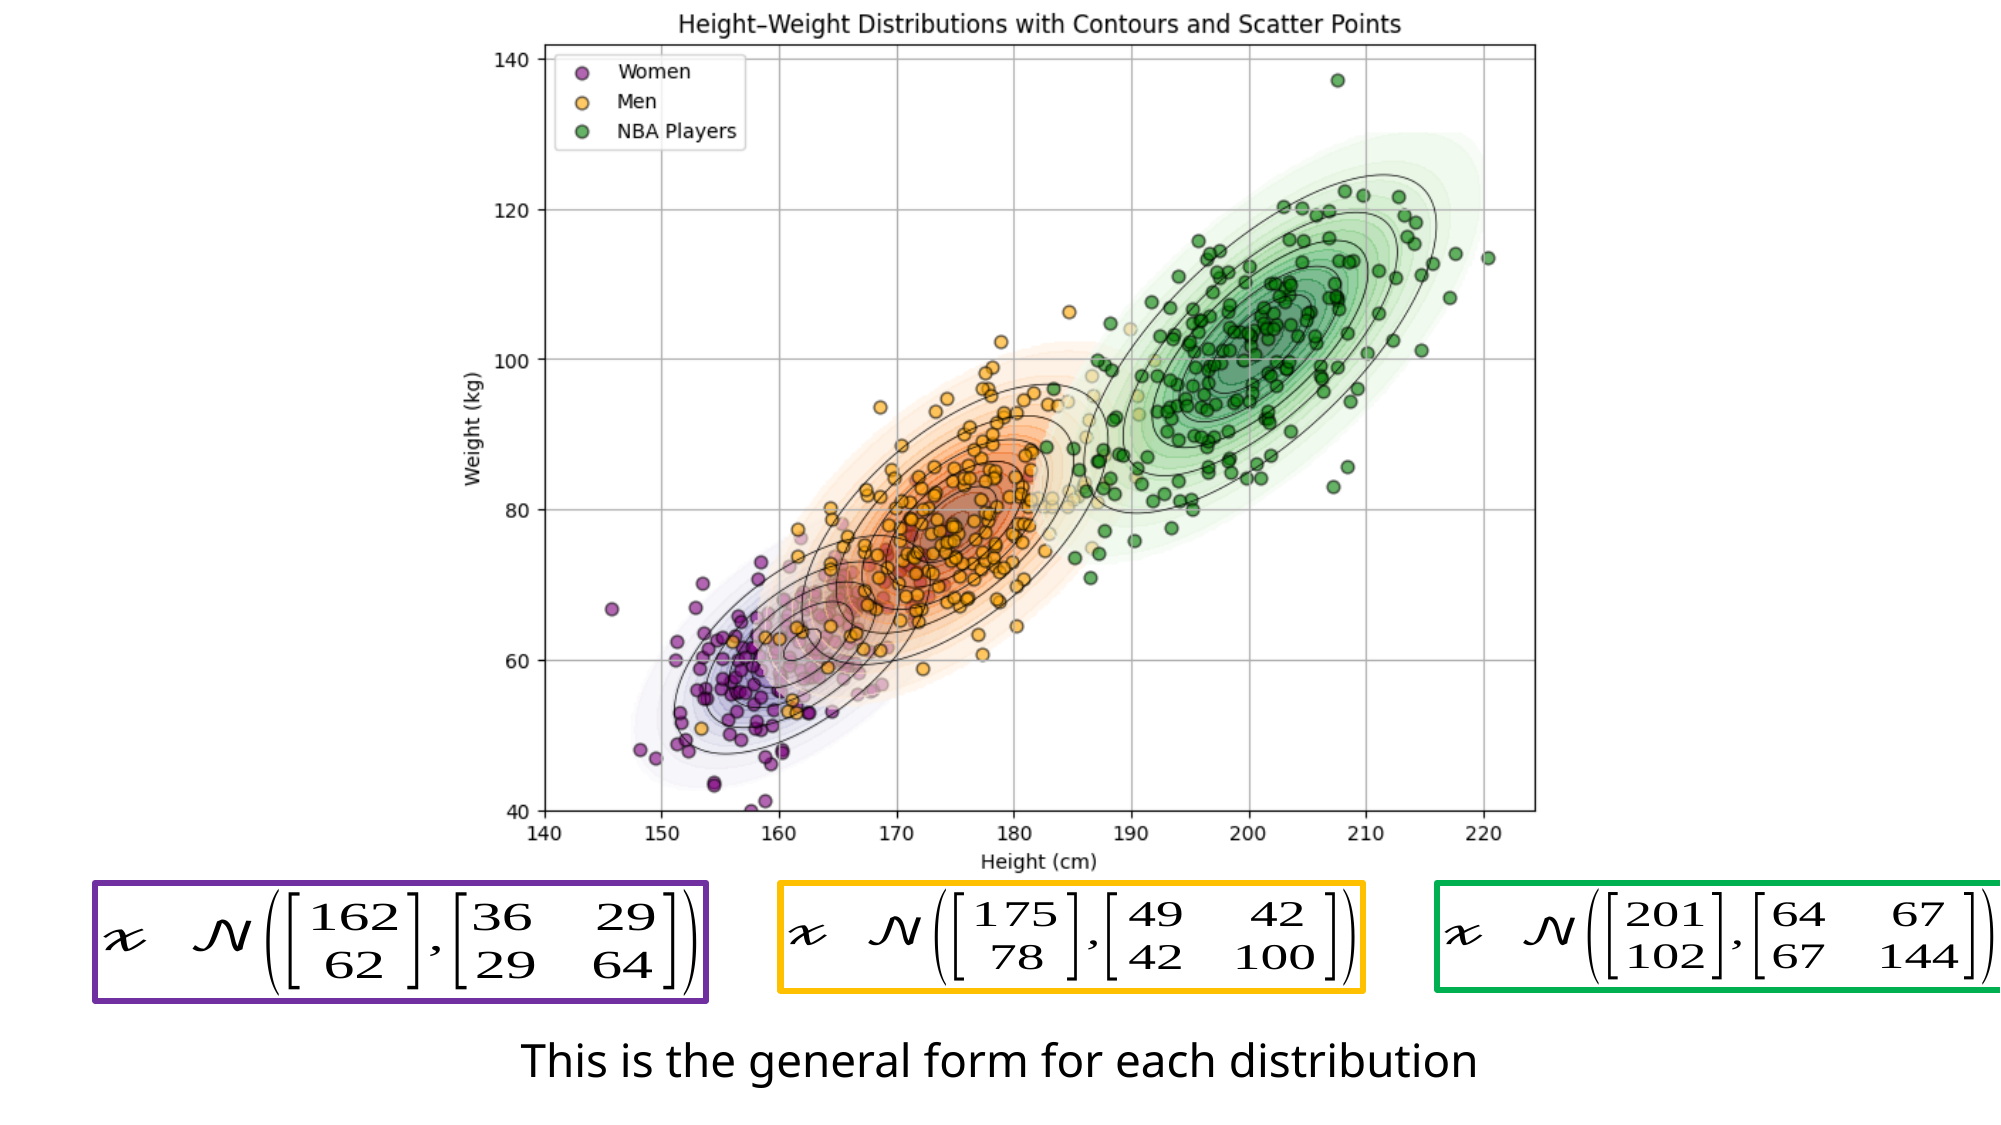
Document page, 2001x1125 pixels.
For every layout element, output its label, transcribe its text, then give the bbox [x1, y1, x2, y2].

picture [450, 0, 1550, 887]
text_box This is the general form for each distribution [505, 1024, 1495, 1094]
